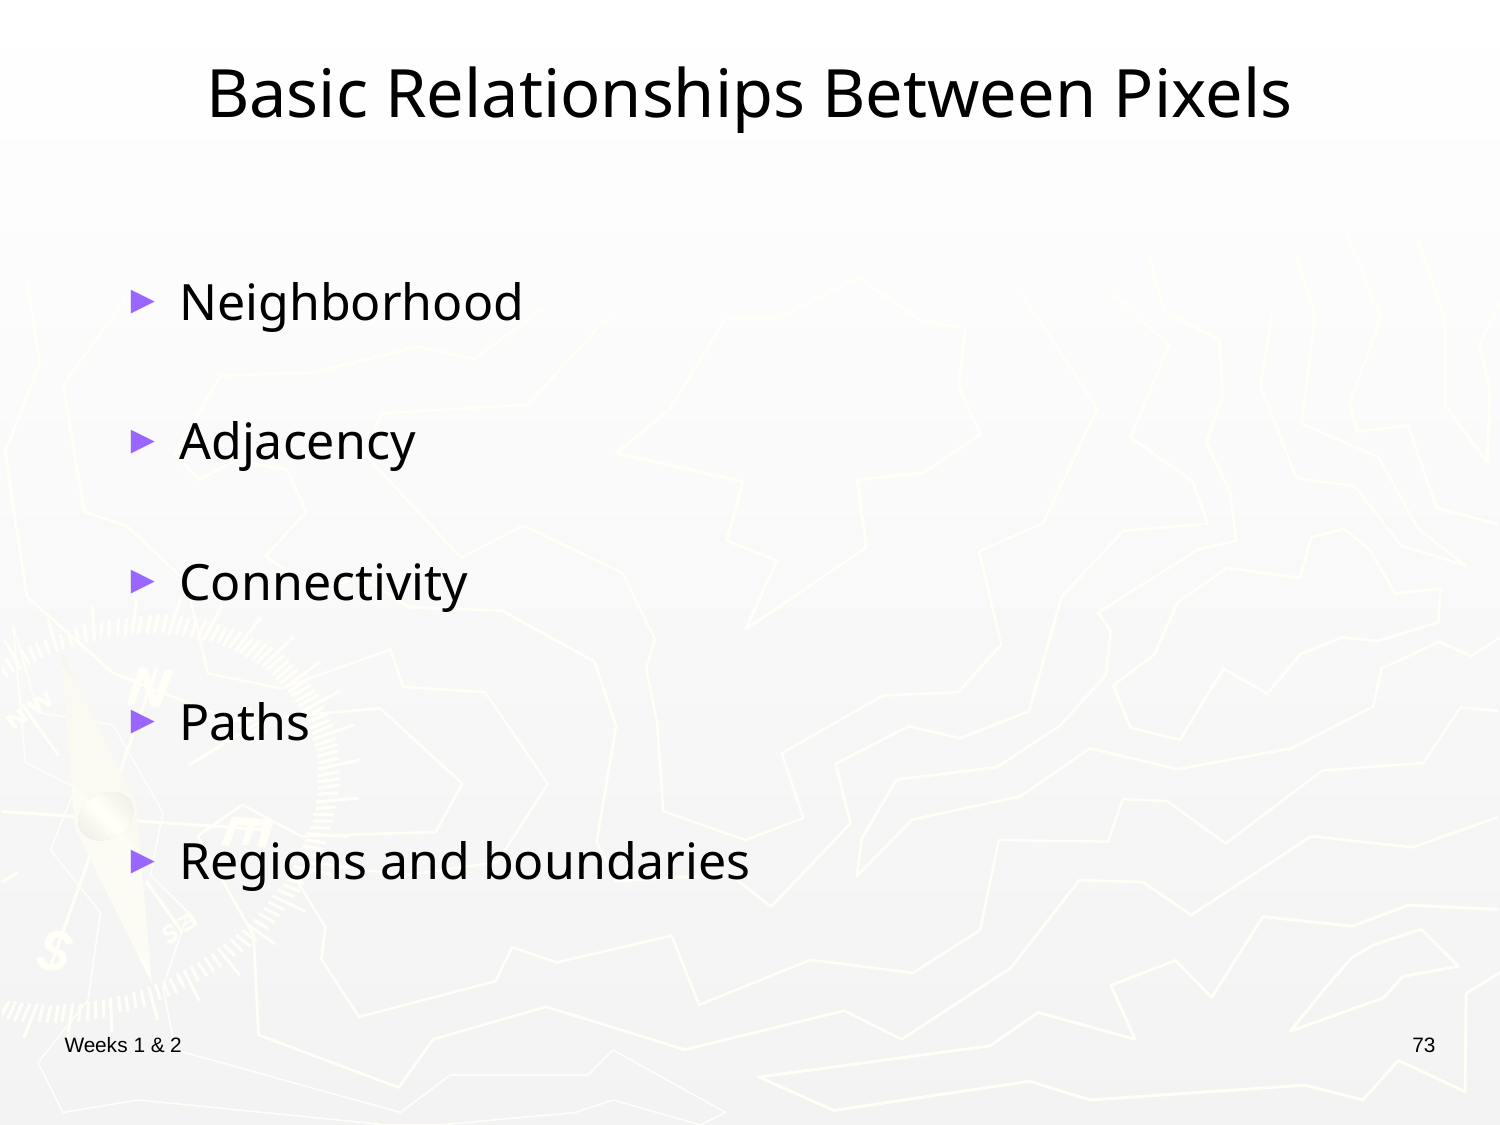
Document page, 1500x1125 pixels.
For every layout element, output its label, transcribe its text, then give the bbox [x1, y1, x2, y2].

title Basic Relationships Between Pixels [49, 37, 1451, 225]
list Neighborhood Adjacency Connectivity Paths Regions and boundaries [108, 262, 1500, 1001]
slide_number Weeks 1 & 2 [49, 1024, 425, 1103]
slide_number 73 [1074, 1024, 1451, 1103]
